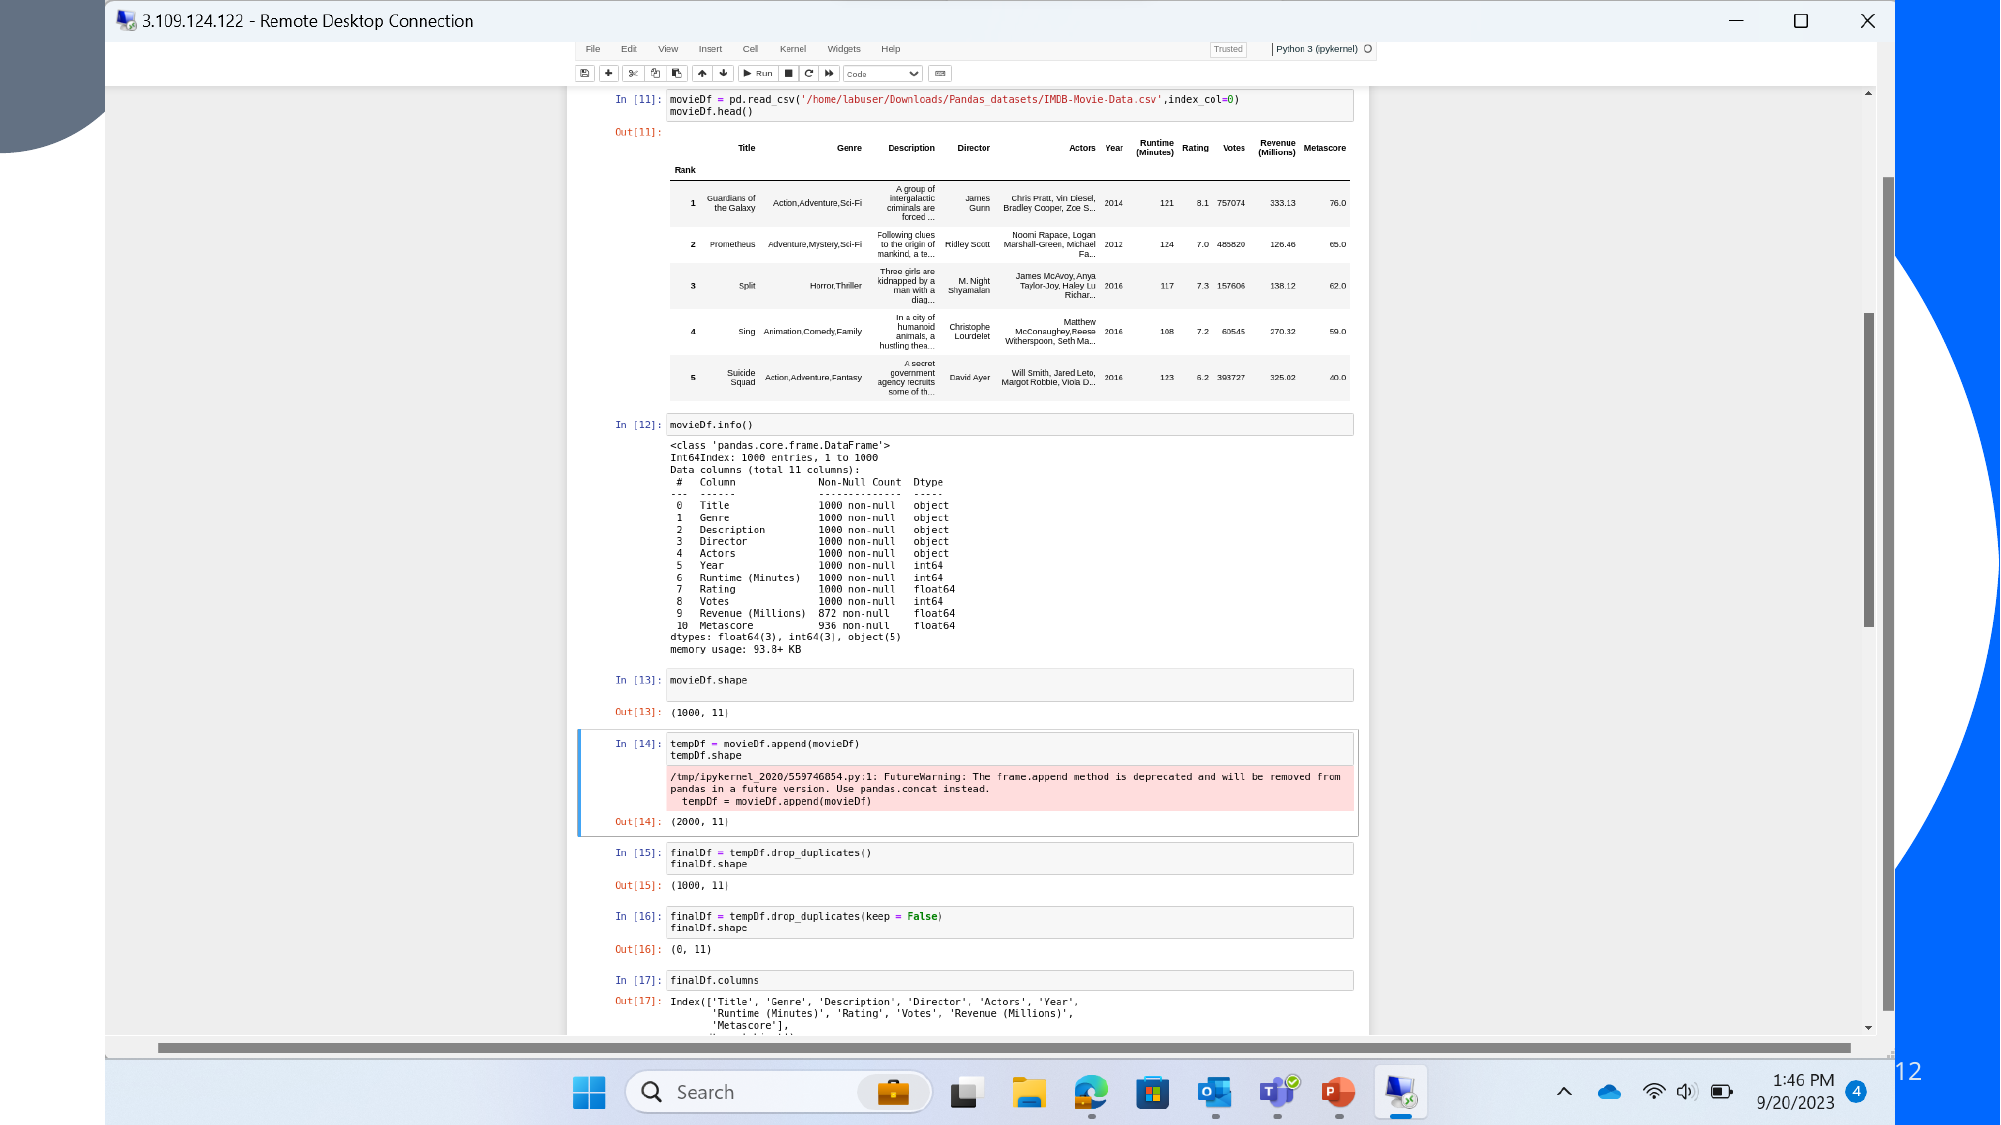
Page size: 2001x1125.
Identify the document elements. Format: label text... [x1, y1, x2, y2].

slide_number 12 [1895, 1042, 1938, 1103]
picture [105, 0, 1895, 1125]
